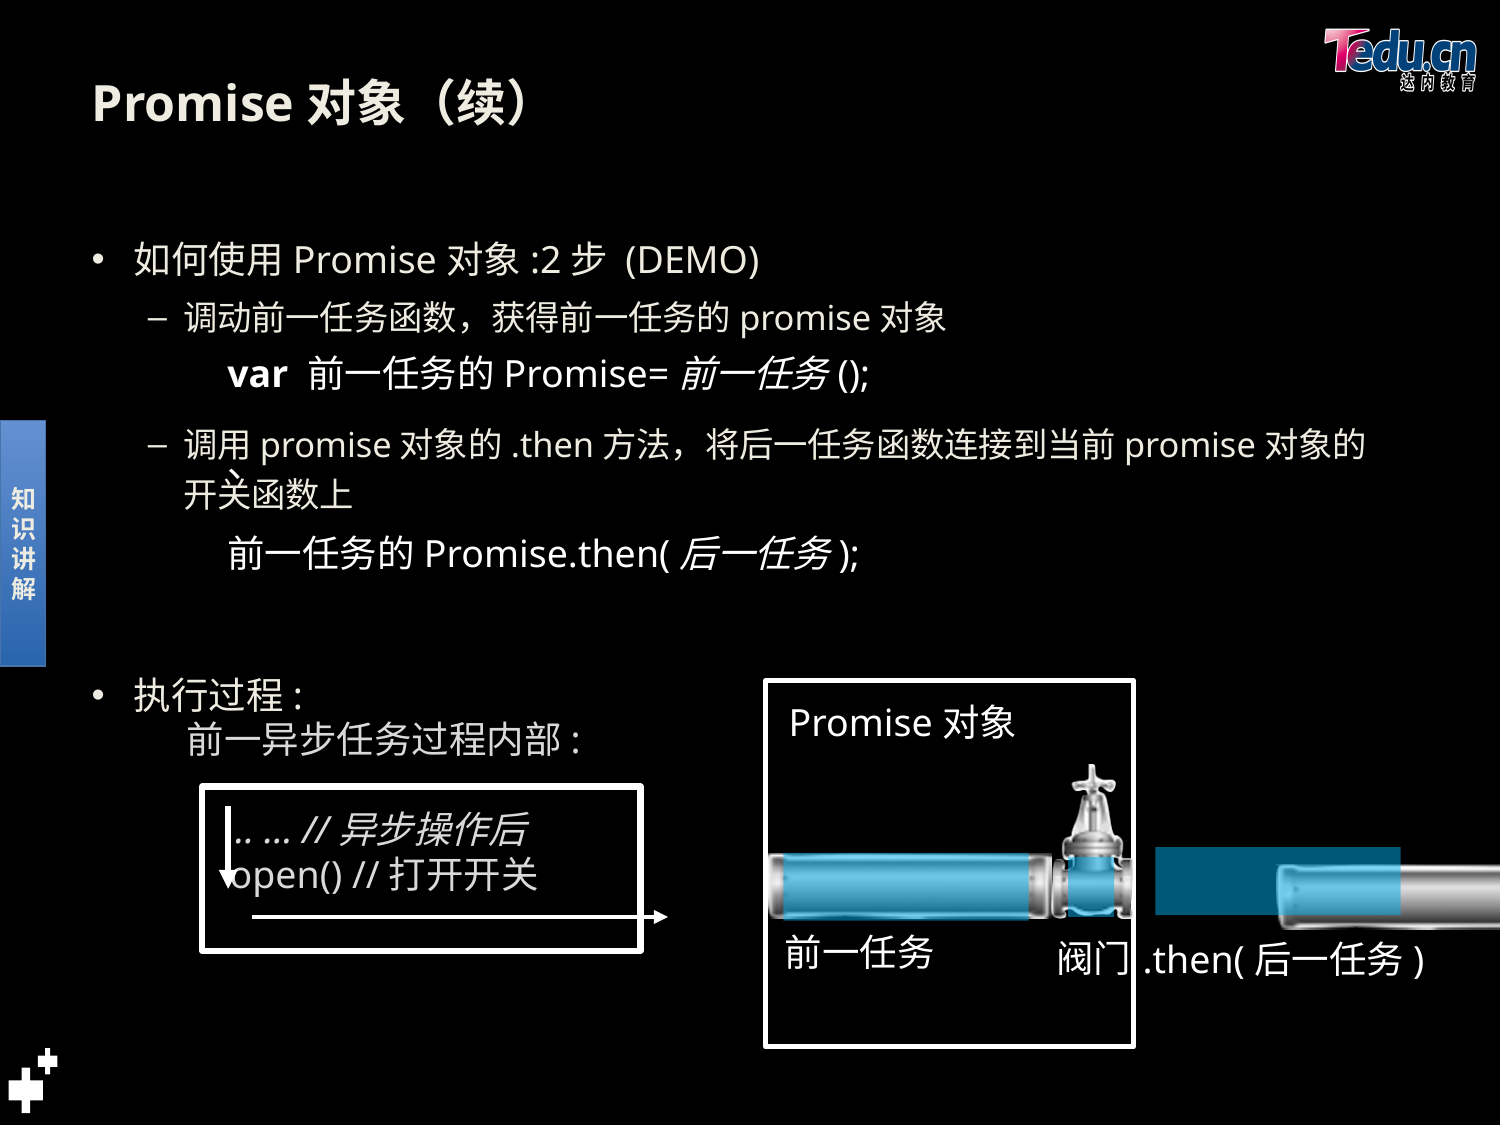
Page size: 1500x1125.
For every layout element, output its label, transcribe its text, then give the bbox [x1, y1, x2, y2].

list 如何使用Promise对象:2步 (DEMO) 调动前一任务函数，获得前一任务的promise对象 调用promise对象的.then方法，将后一任务函数连接到当前promise对象的开关函数上 执行过程: [76, 219, 1400, 695]
text_box .then(后一任务) [1162, 928, 1500, 988]
text_box [199, 783, 644, 954]
text_box [1162, 844, 1404, 918]
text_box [765, 680, 1156, 1048]
text_box var 前一任务的Promise=前一任务(); 、 前一任务的Promise.then(后一任务); [212, 343, 1500, 583]
text_box 前一异步任务过程内部: … … //异步操作后 open() //打开开关 [171, 708, 668, 949]
picture [1308, 0, 1486, 106]
title Promise对象（续） [76, 42, 1188, 160]
picture [1276, 864, 1500, 930]
